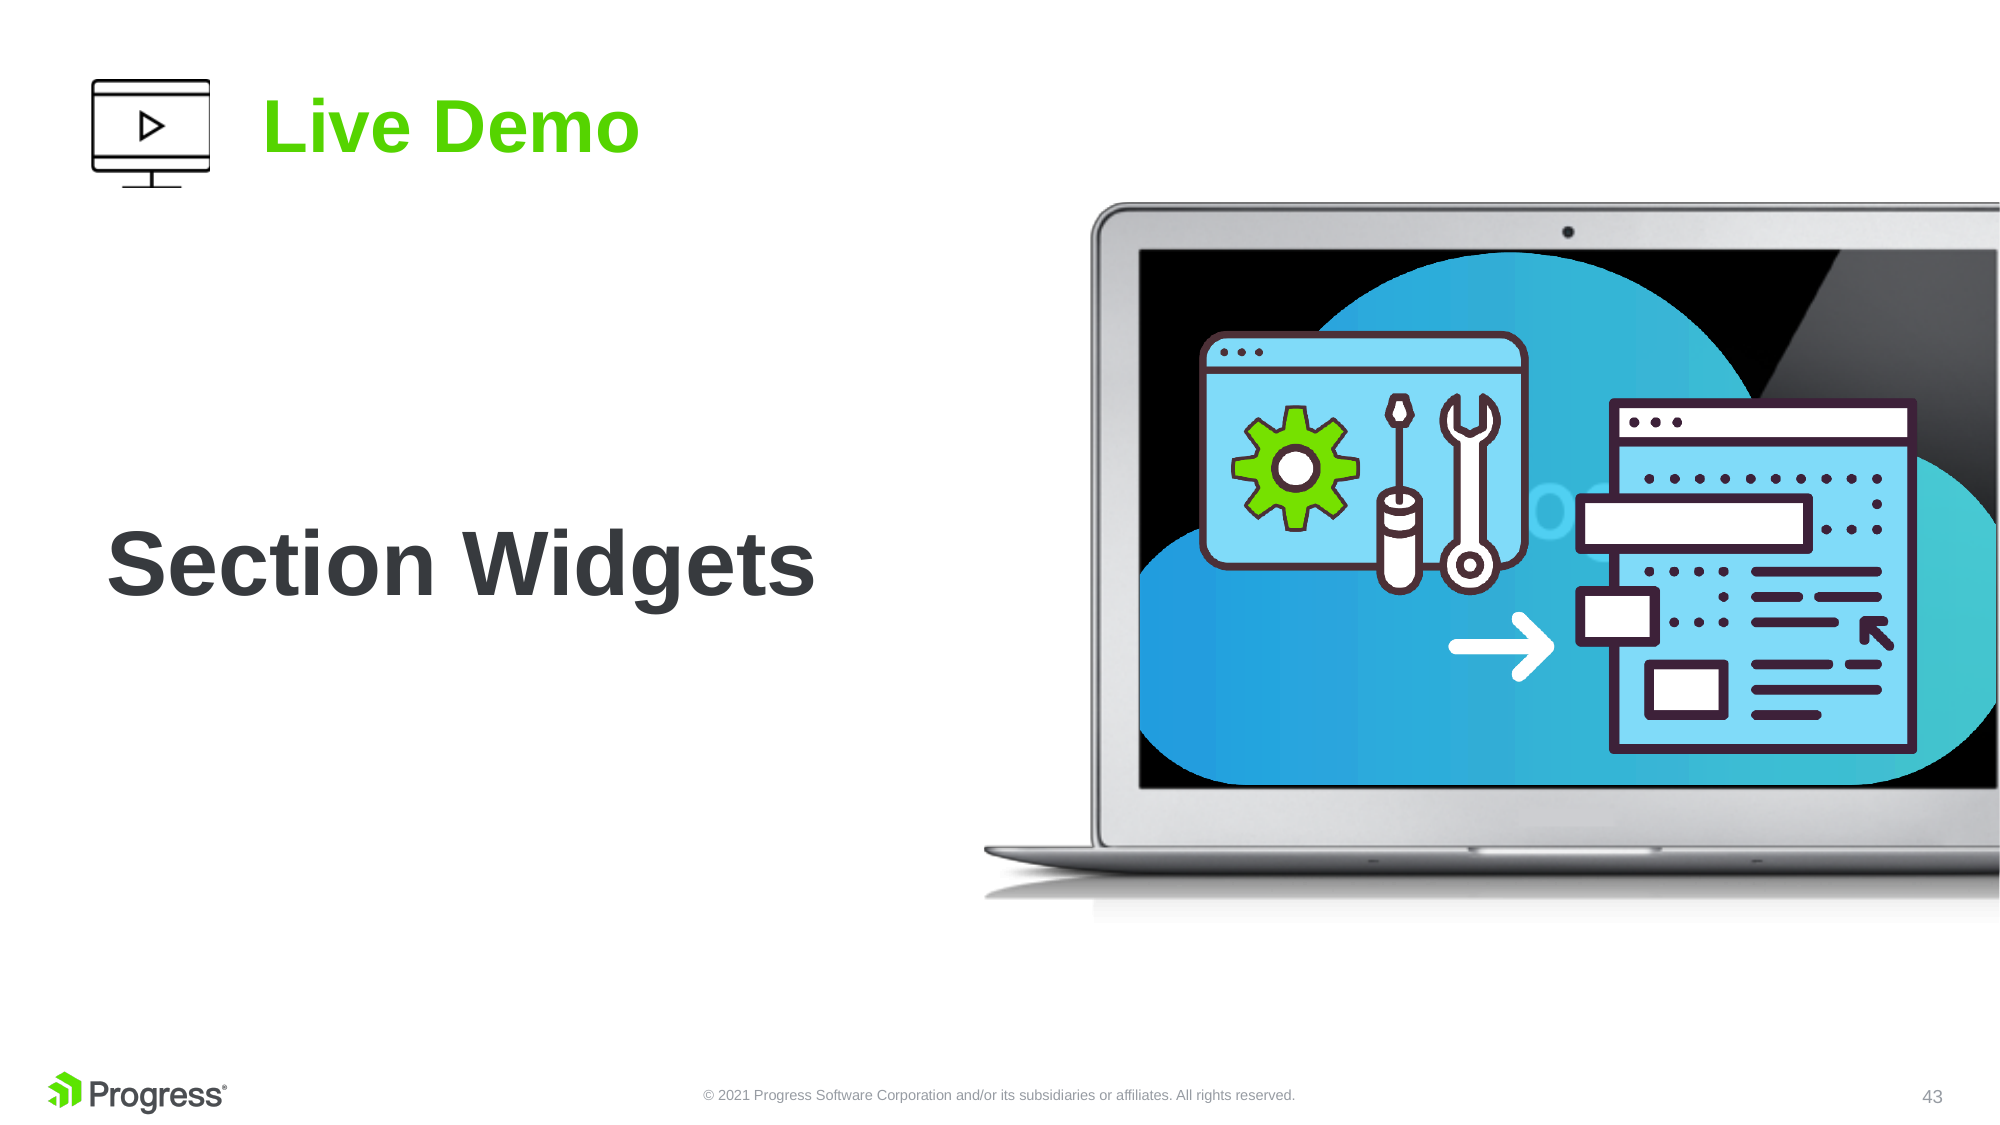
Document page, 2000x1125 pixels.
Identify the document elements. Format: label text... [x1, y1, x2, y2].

list Section Widgets [91, 417, 997, 768]
title Live Demo [247, 80, 1888, 303]
picture [91, 79, 211, 189]
picture [983, 202, 2000, 923]
